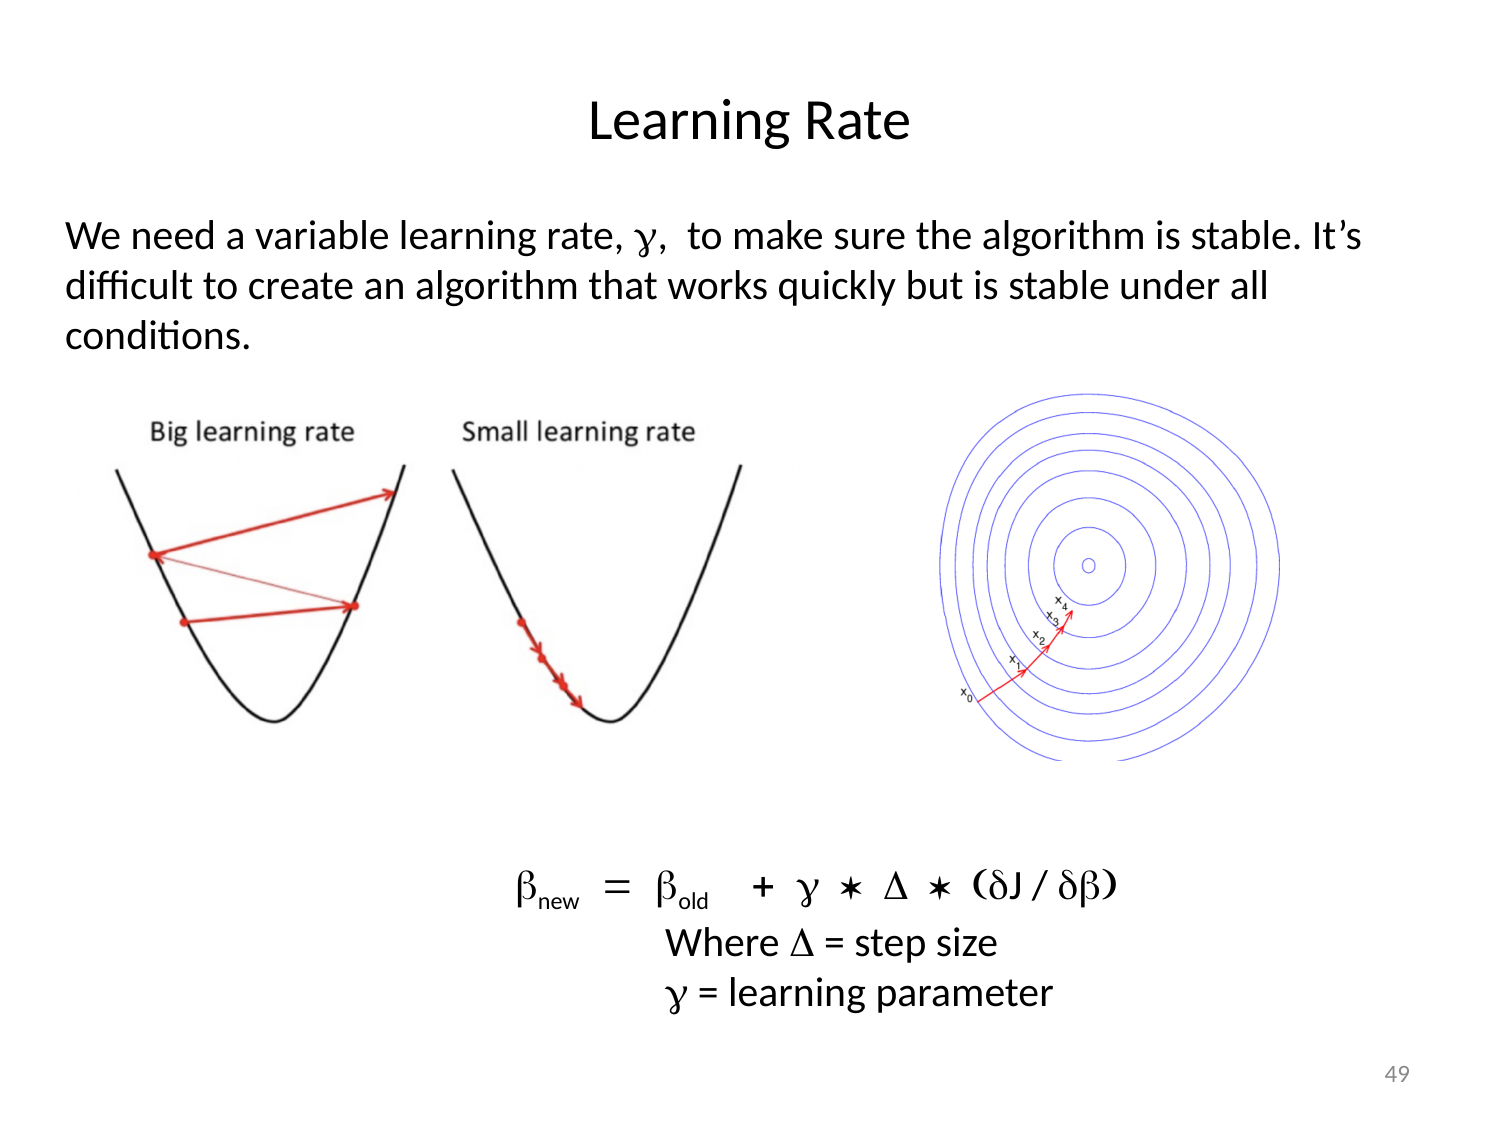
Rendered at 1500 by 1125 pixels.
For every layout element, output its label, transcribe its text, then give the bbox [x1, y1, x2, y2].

title Learning Rate [75, 45, 1425, 188]
slide_number 49 [1074, 1050, 1425, 1103]
picture [911, 364, 1375, 761]
picture [73, 399, 824, 761]
list We need a variable learning rate, g, to make sure the algorithm is stable. It’s difficult to create an algorithm that works quickly but is stable under all conditions. bnew = bold + g * D * (dJ / db) Where D = step size g = learning parameter [50, 200, 1463, 1050]
